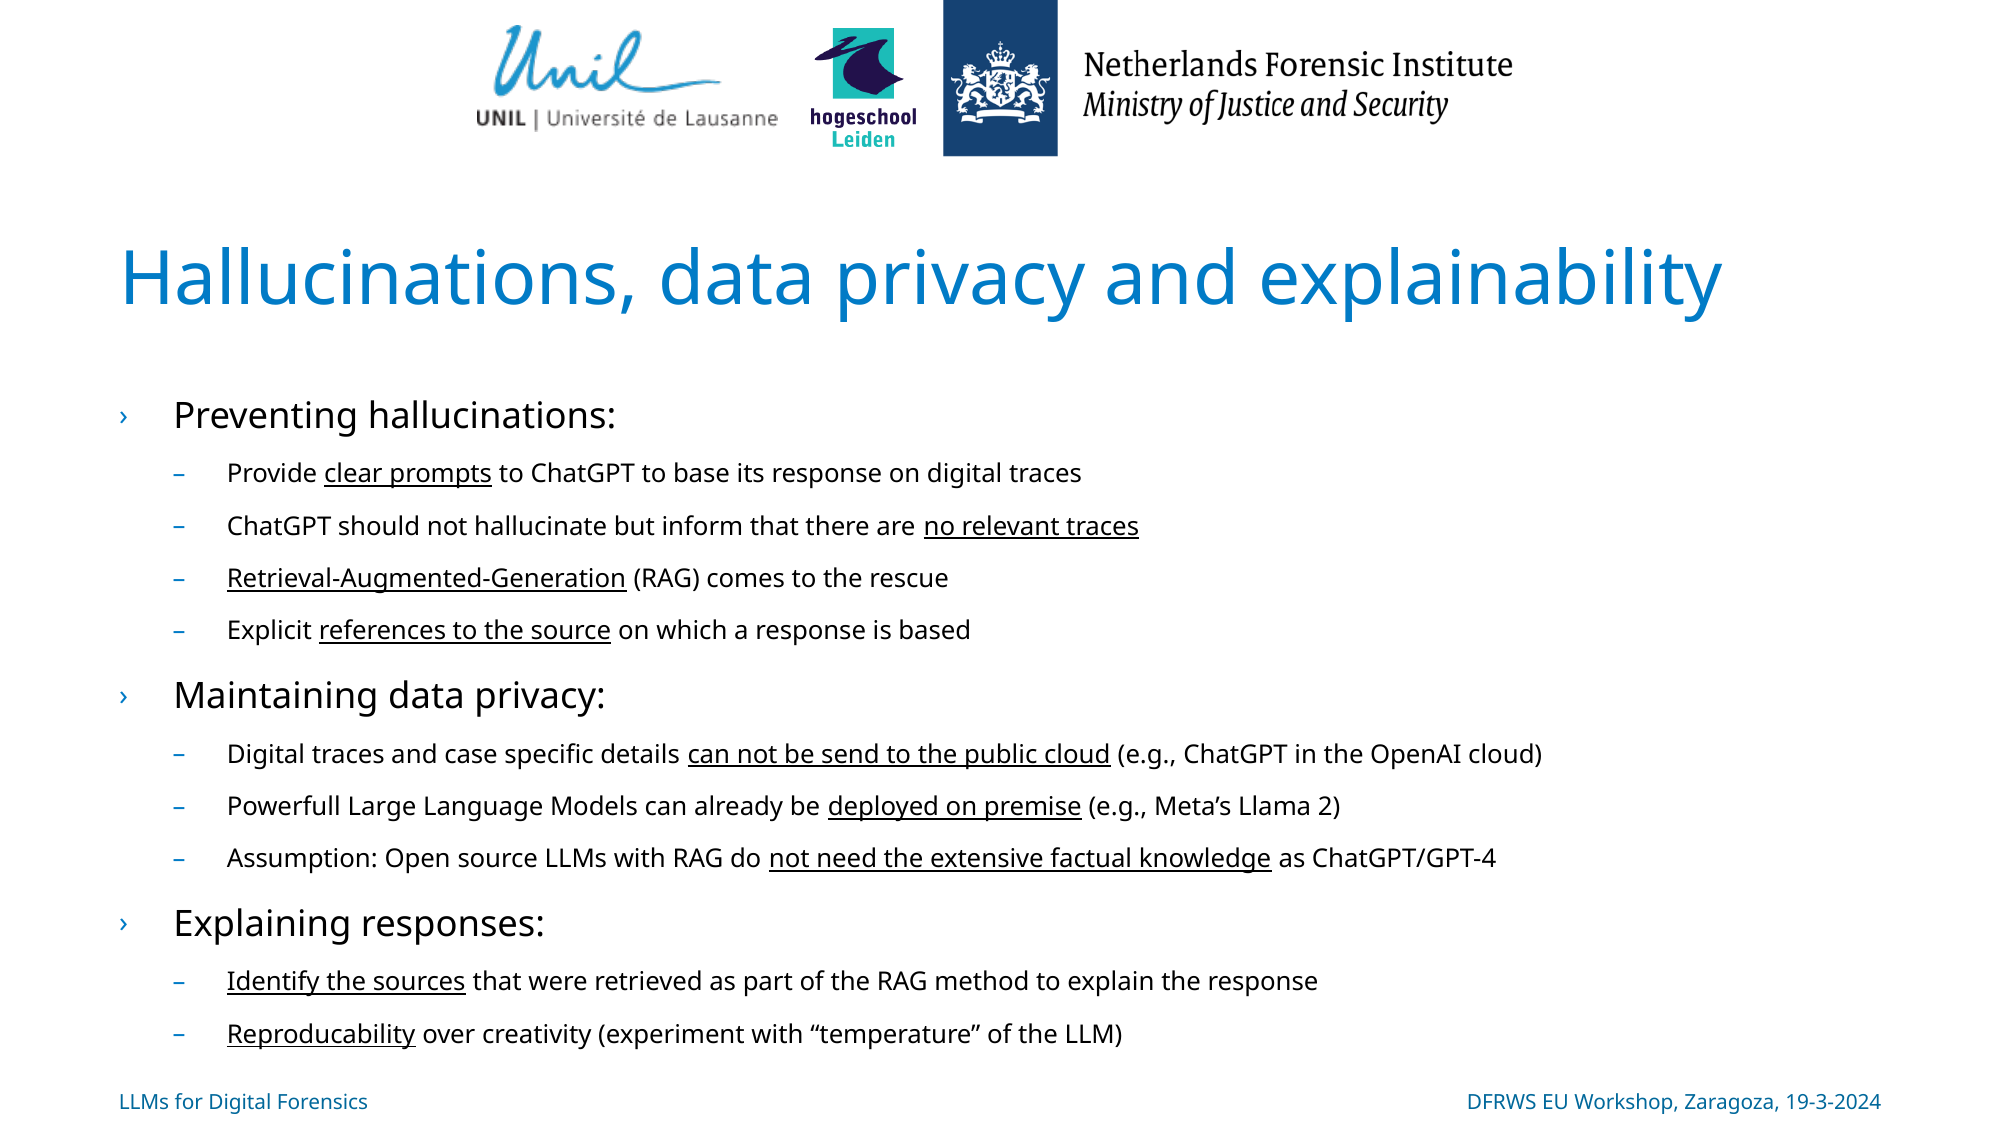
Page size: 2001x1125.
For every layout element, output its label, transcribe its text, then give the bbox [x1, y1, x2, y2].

title Hallucinations, data privacy and explainability [104, 172, 1897, 329]
picture [0, 0, 2001, 228]
list Preventing hallucinations: Provide clear prompts to ChatGPT to base its response on digital traces ChatGPT should not hallucinate but inform that there are no relevant traces Retrieval-Augmented-Generation (RAG) comes to the rescue Explicit references to the source on which a response is based Maintaining data privacy: Digital traces and case specific details can not be send to the public cloud (e.g., ChatGPT in the OpenAI cloud) Powerfull Large Language Models can already be deployed on premise (e.g., Meta’s Llama 2) Assumption: Open source LLMs with RAG do not need the extensive factual knowledge as ChatGPT/GPT-4 Explaining responses: Identify the sources that were retrieved as part of the RAG method to explain the response Reproducability over creativity (experiment with “temperature” of the LLM) [104, 375, 1897, 1062]
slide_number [1172, 1081, 1896, 1125]
footer LLMs for Digital Forensics [104, 1081, 1067, 1125]
